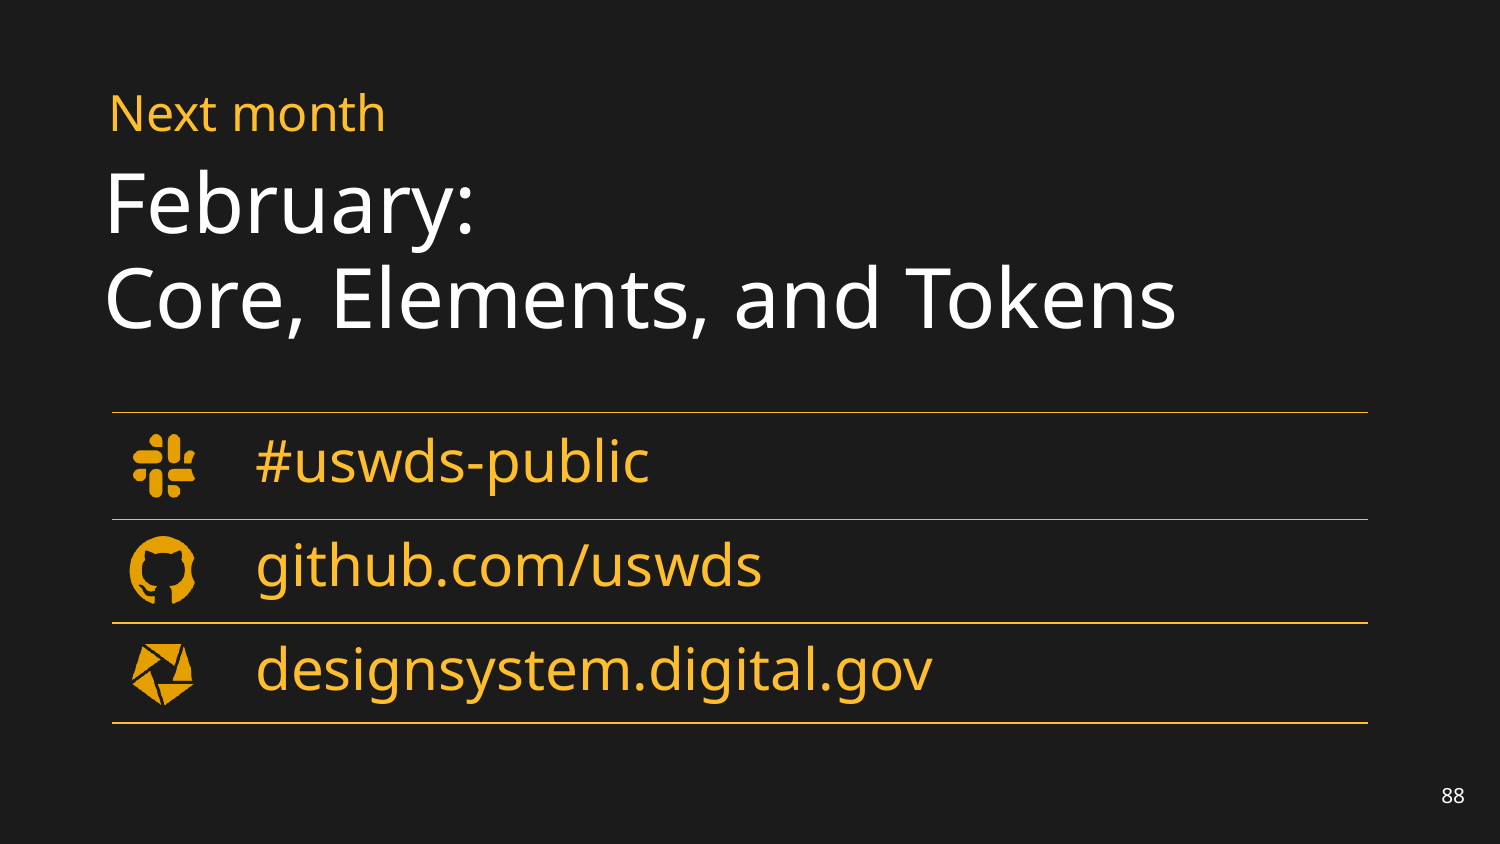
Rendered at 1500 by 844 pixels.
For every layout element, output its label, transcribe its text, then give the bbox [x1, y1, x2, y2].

picture [127, 536, 165, 605]
list #uswds-public github.com/uswds designsystem.digital.gov [165, 401, 1368, 729]
slide_number 88 [1389, 764, 1480, 830]
picture [133, 434, 165, 498]
subtitle February: Core, Elements, and Tokens [88, 143, 1446, 395]
picture [129, 644, 165, 706]
title Next month [93, 66, 1492, 161]
